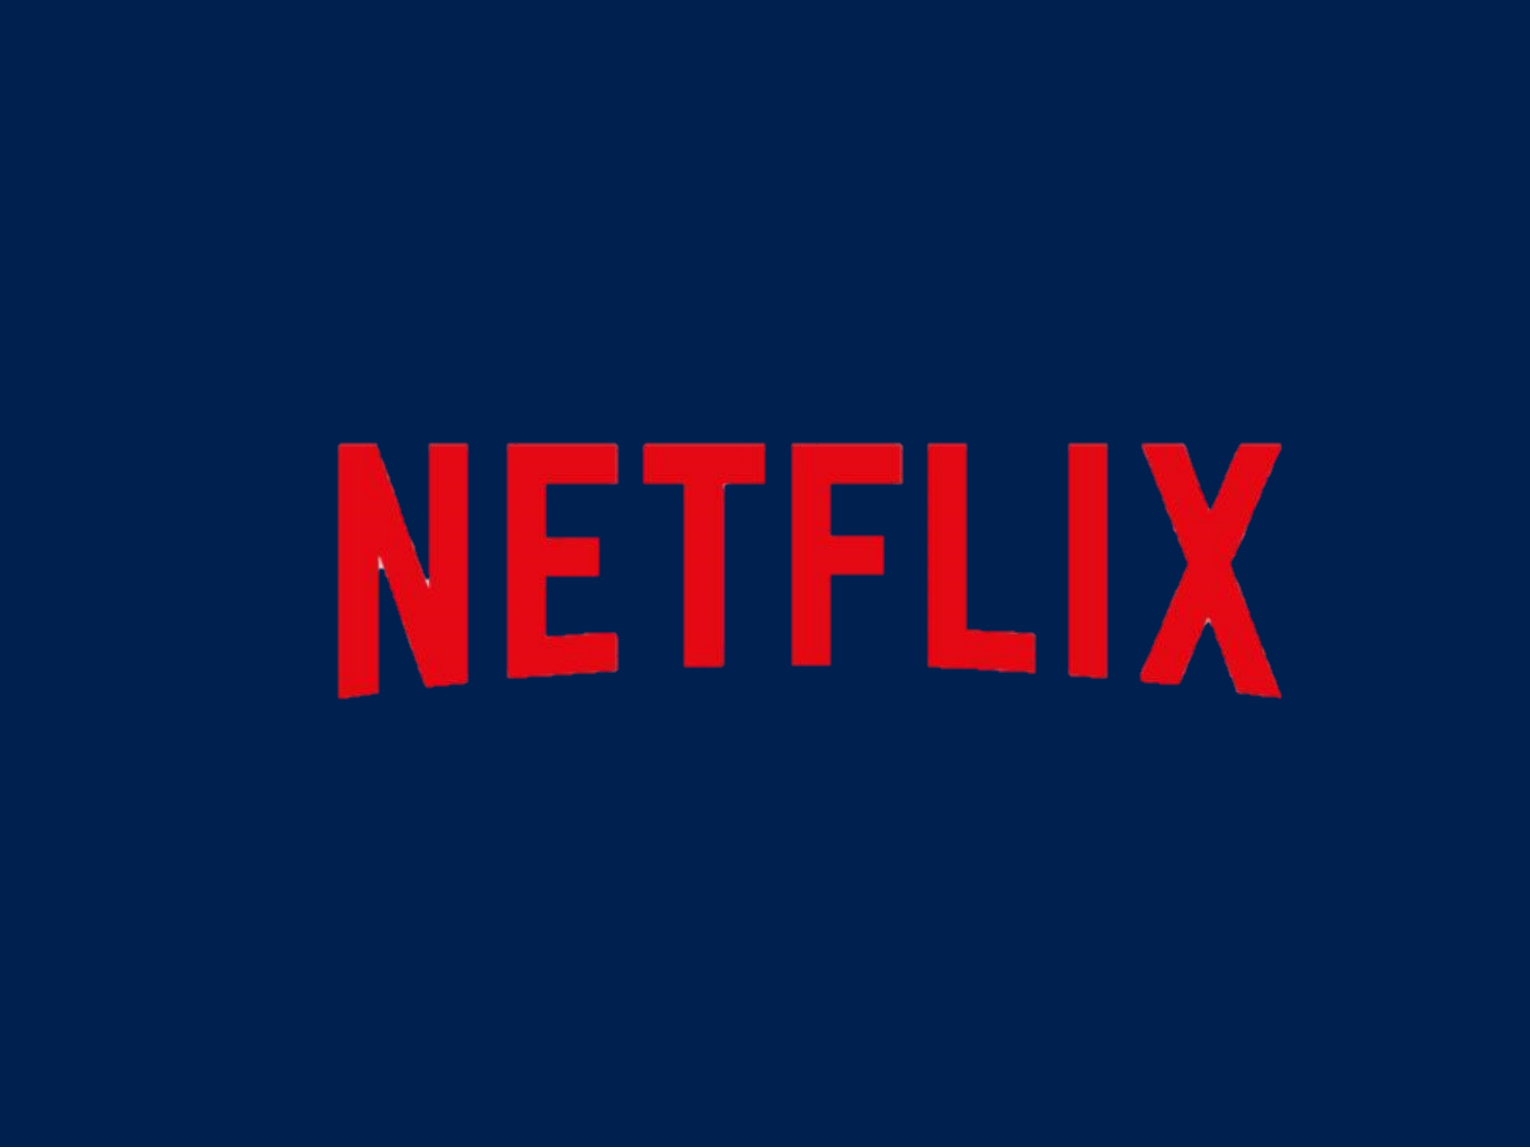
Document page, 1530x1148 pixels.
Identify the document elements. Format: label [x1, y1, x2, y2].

picture [314, 323, 1308, 821]
